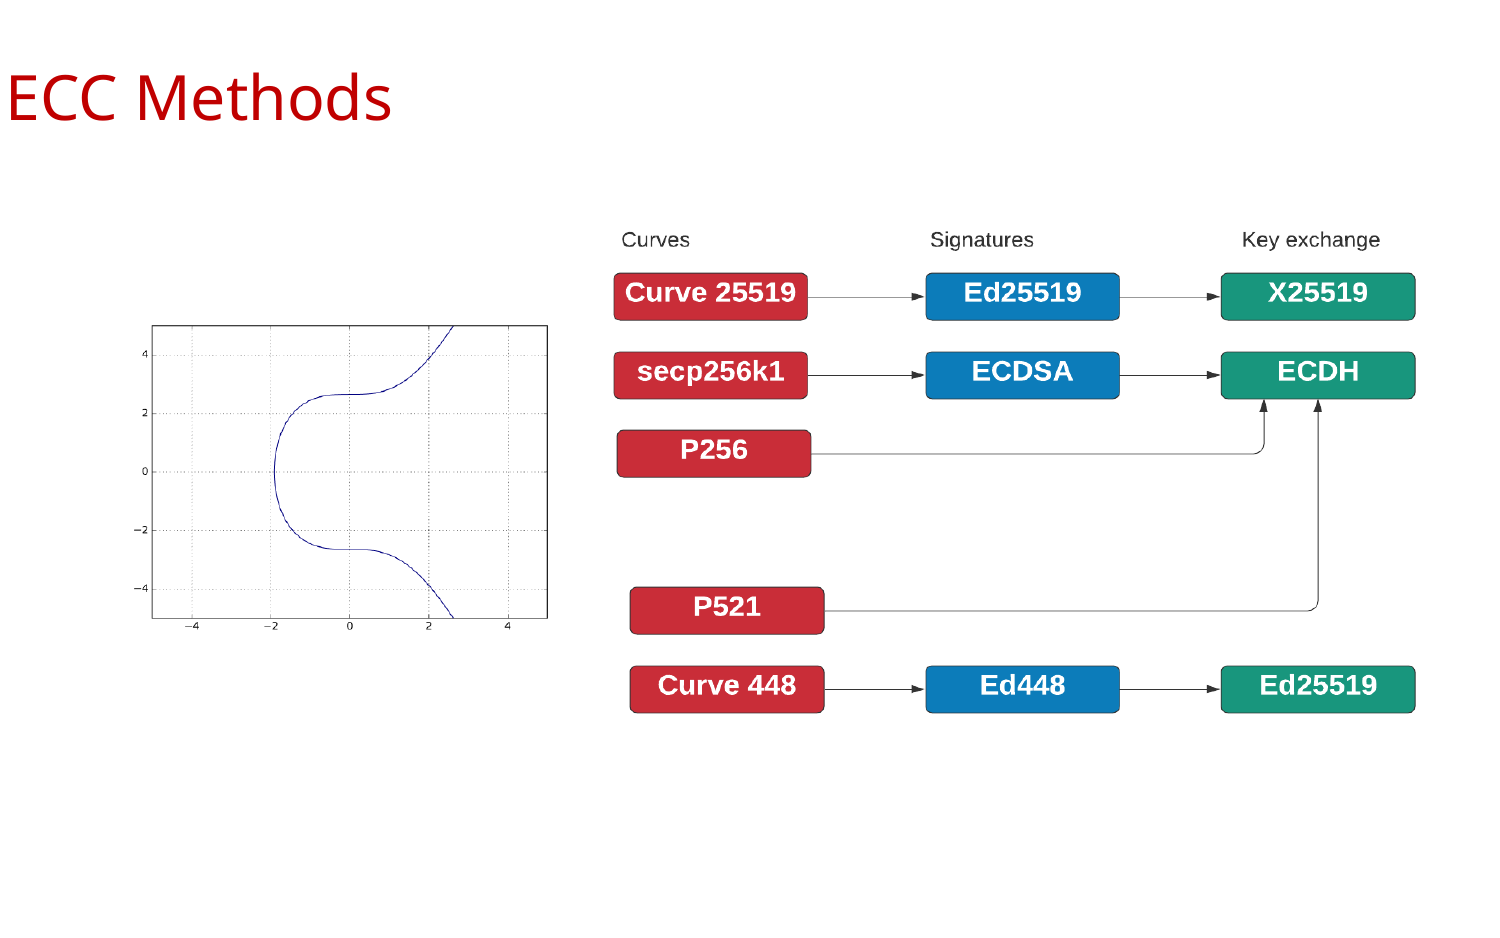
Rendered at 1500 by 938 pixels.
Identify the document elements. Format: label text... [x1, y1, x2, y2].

title ECC Methods [0, 46, 1295, 154]
picture [0, 183, 1500, 754]
